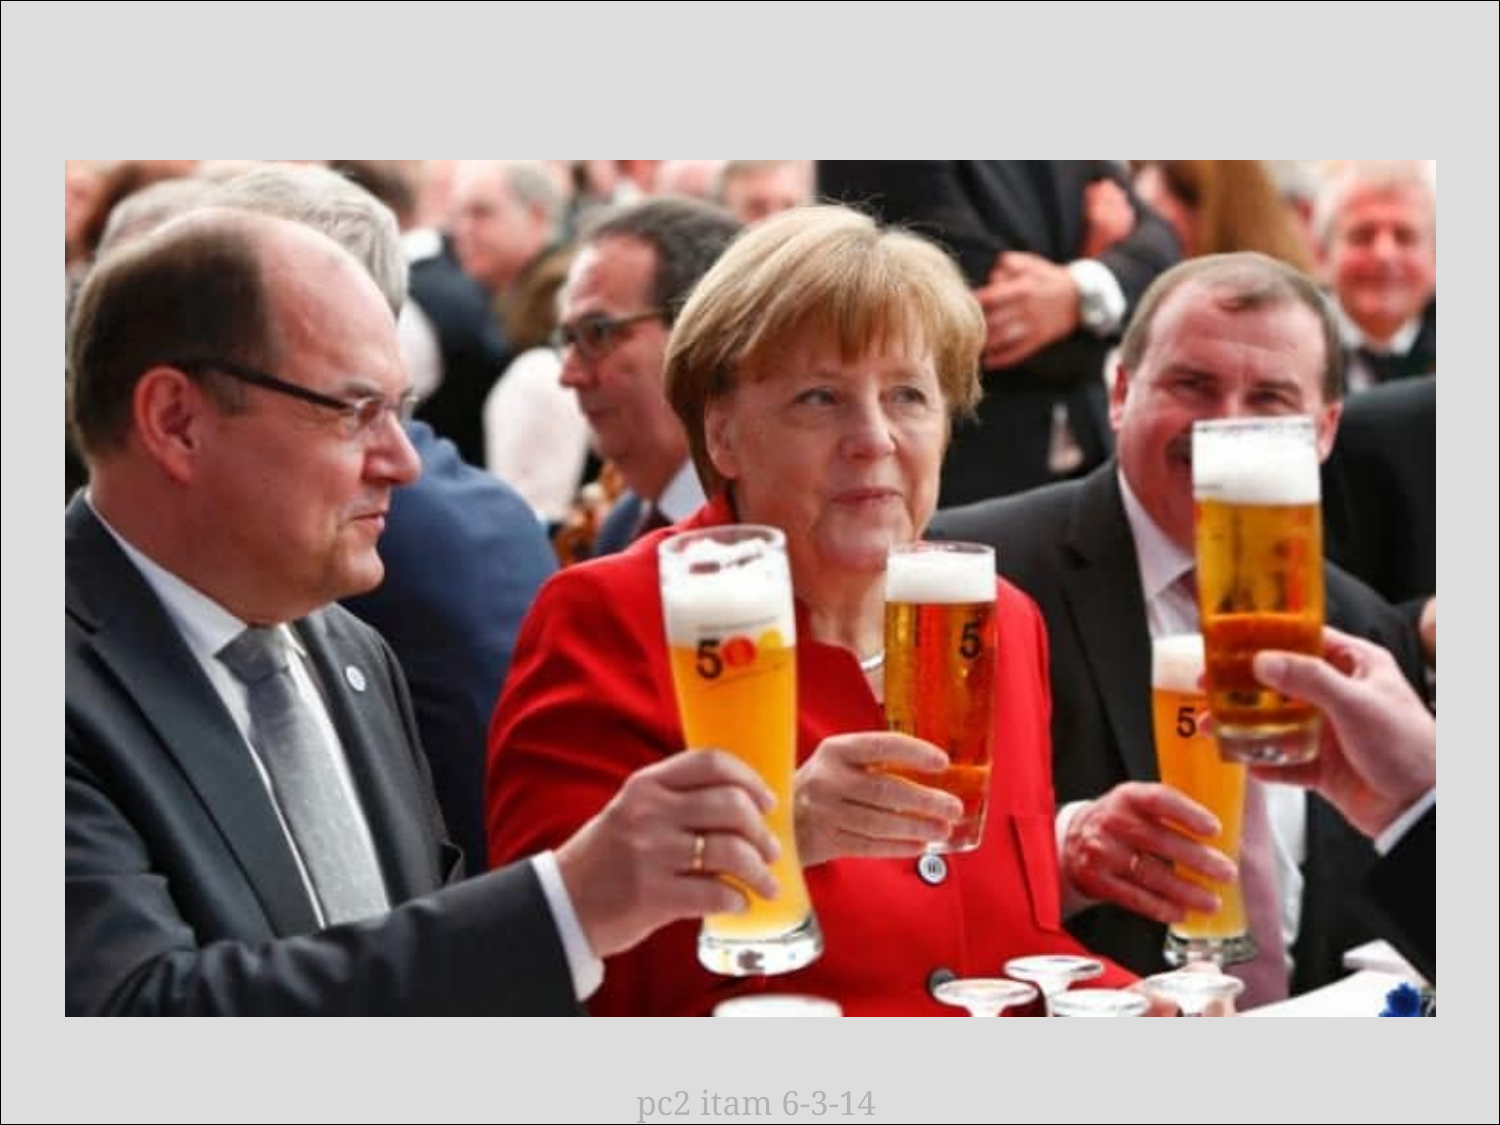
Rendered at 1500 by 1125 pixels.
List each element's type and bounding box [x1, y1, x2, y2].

picture [65, 160, 1436, 1018]
